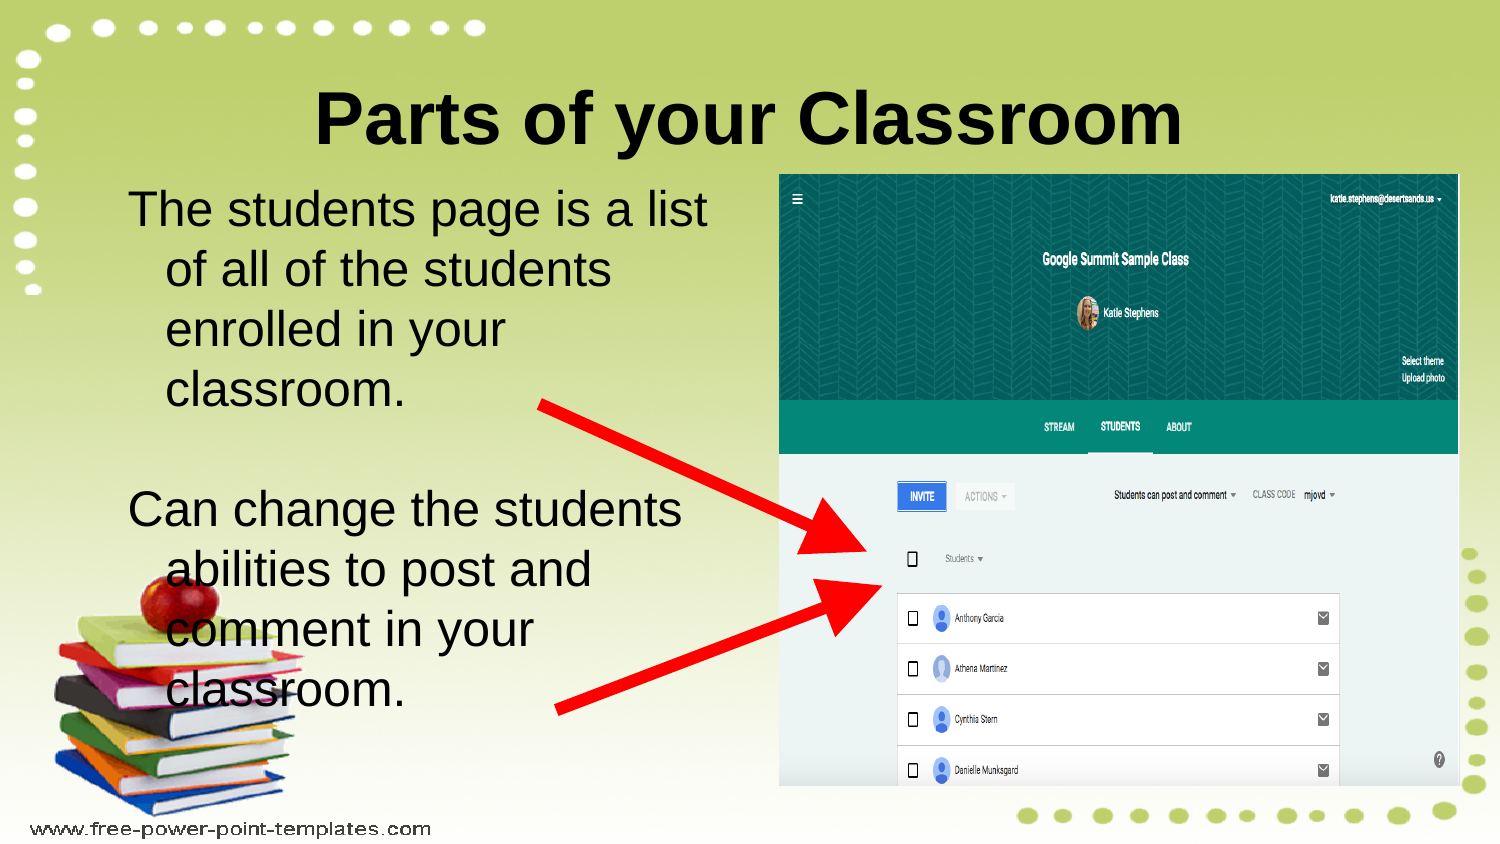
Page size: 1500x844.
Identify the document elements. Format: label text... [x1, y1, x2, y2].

list The students page is a list of all of the students enrolled in your classroom. Can change the students abilities to post and comment in your classroom. [75, 161, 754, 773]
picture [0, 0, 1500, 844]
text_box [539, 403, 868, 552]
title Parts of your Classroom [75, 33, 1425, 175]
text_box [555, 585, 883, 711]
